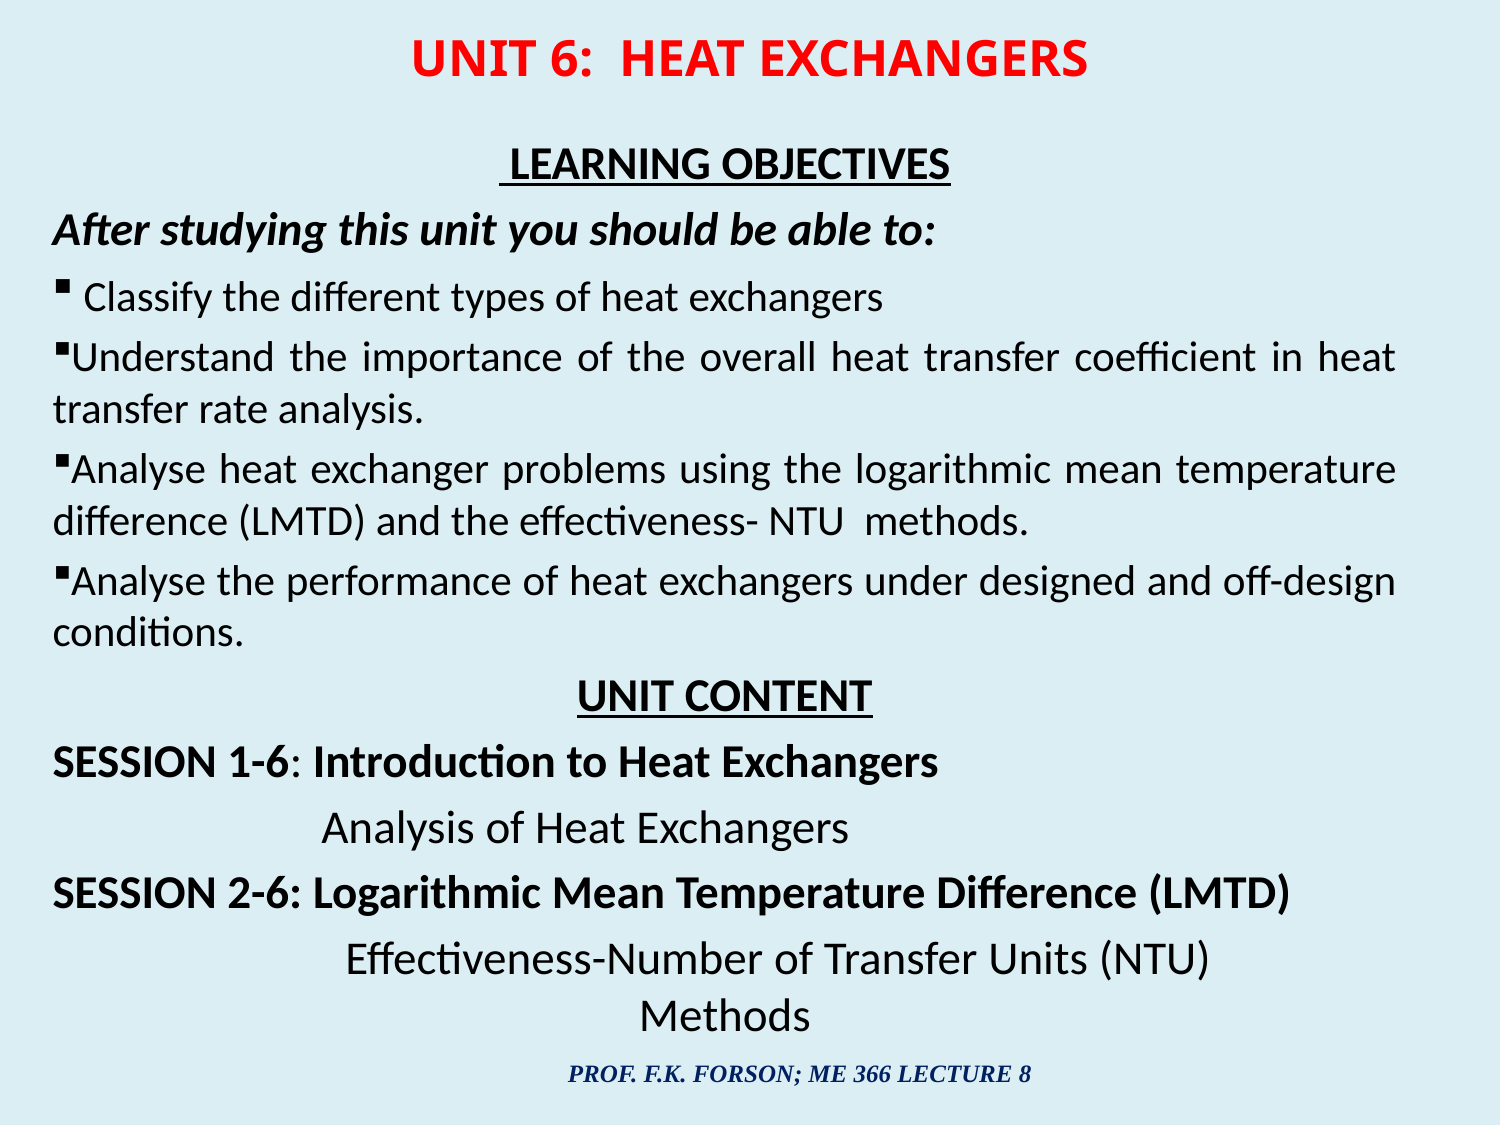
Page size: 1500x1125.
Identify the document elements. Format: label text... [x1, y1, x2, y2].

subtitle LEARNING OBJECTIVES After studying this unit you should be able to: Classify the different types of heat exchangers Understand the importance of the overall heat transfer coefficient in heat transfer rate analysis. Analyse heat exchanger problems using the logarithmic mean temperature difference (LMTD) and the effectiveness- NTU methods. Analyse the performance of heat exchangers under designed and off-design conditions. UNIT CONTENT SESSION 1-6: Introduction to Heat Exchangers Analysis of Heat Exchangers SESSION 2-6: Logarithmic Mean Temperature Difference (LMTD) Effectiveness-Number of Transfer Units (NTU) Methods [37, 125, 1413, 1050]
footer PROF. F.K. FORSON; ME 366 LECTURE 8 [512, 1042, 1088, 1103]
title UNIT 6: HEAT EXCHANGERS [112, 12, 1388, 100]
